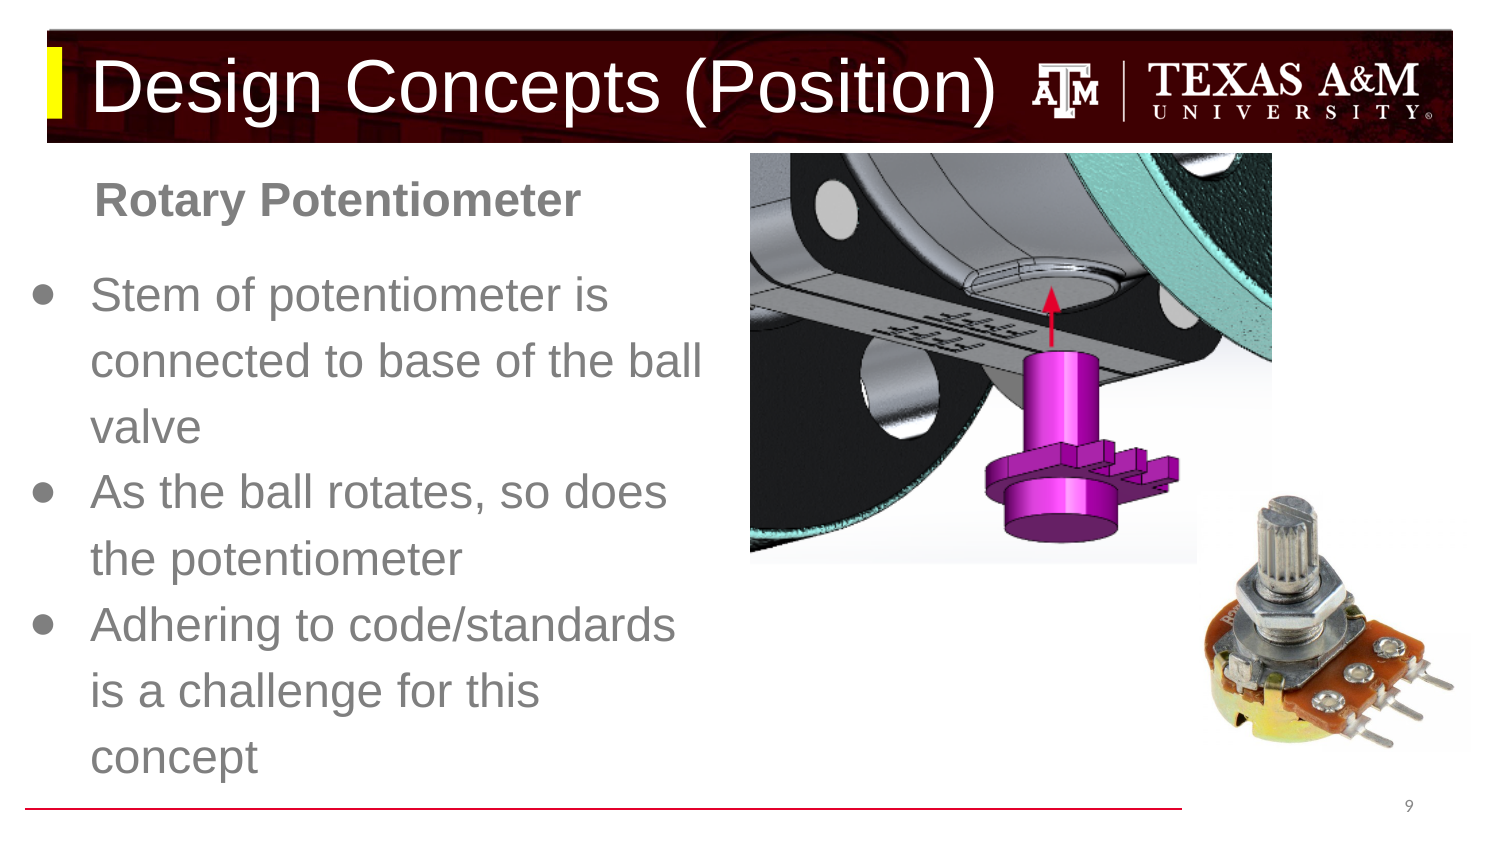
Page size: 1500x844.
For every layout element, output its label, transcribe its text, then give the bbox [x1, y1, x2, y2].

title Design Concepts (Position) [79, 12, 1025, 154]
text_box Rotary Potentiometer [79, 153, 601, 239]
picture [749, 152, 1471, 752]
text_box Stem of potentiometer is connected to base of the ball valve As the ball rotates, so does the potentiometer Adhering to code/standards is a challenge for this concept [0, 239, 721, 760]
picture [1025, 28, 1453, 143]
picture [47, 28, 79, 143]
slide_number ‹#› [1074, 782, 1425, 827]
